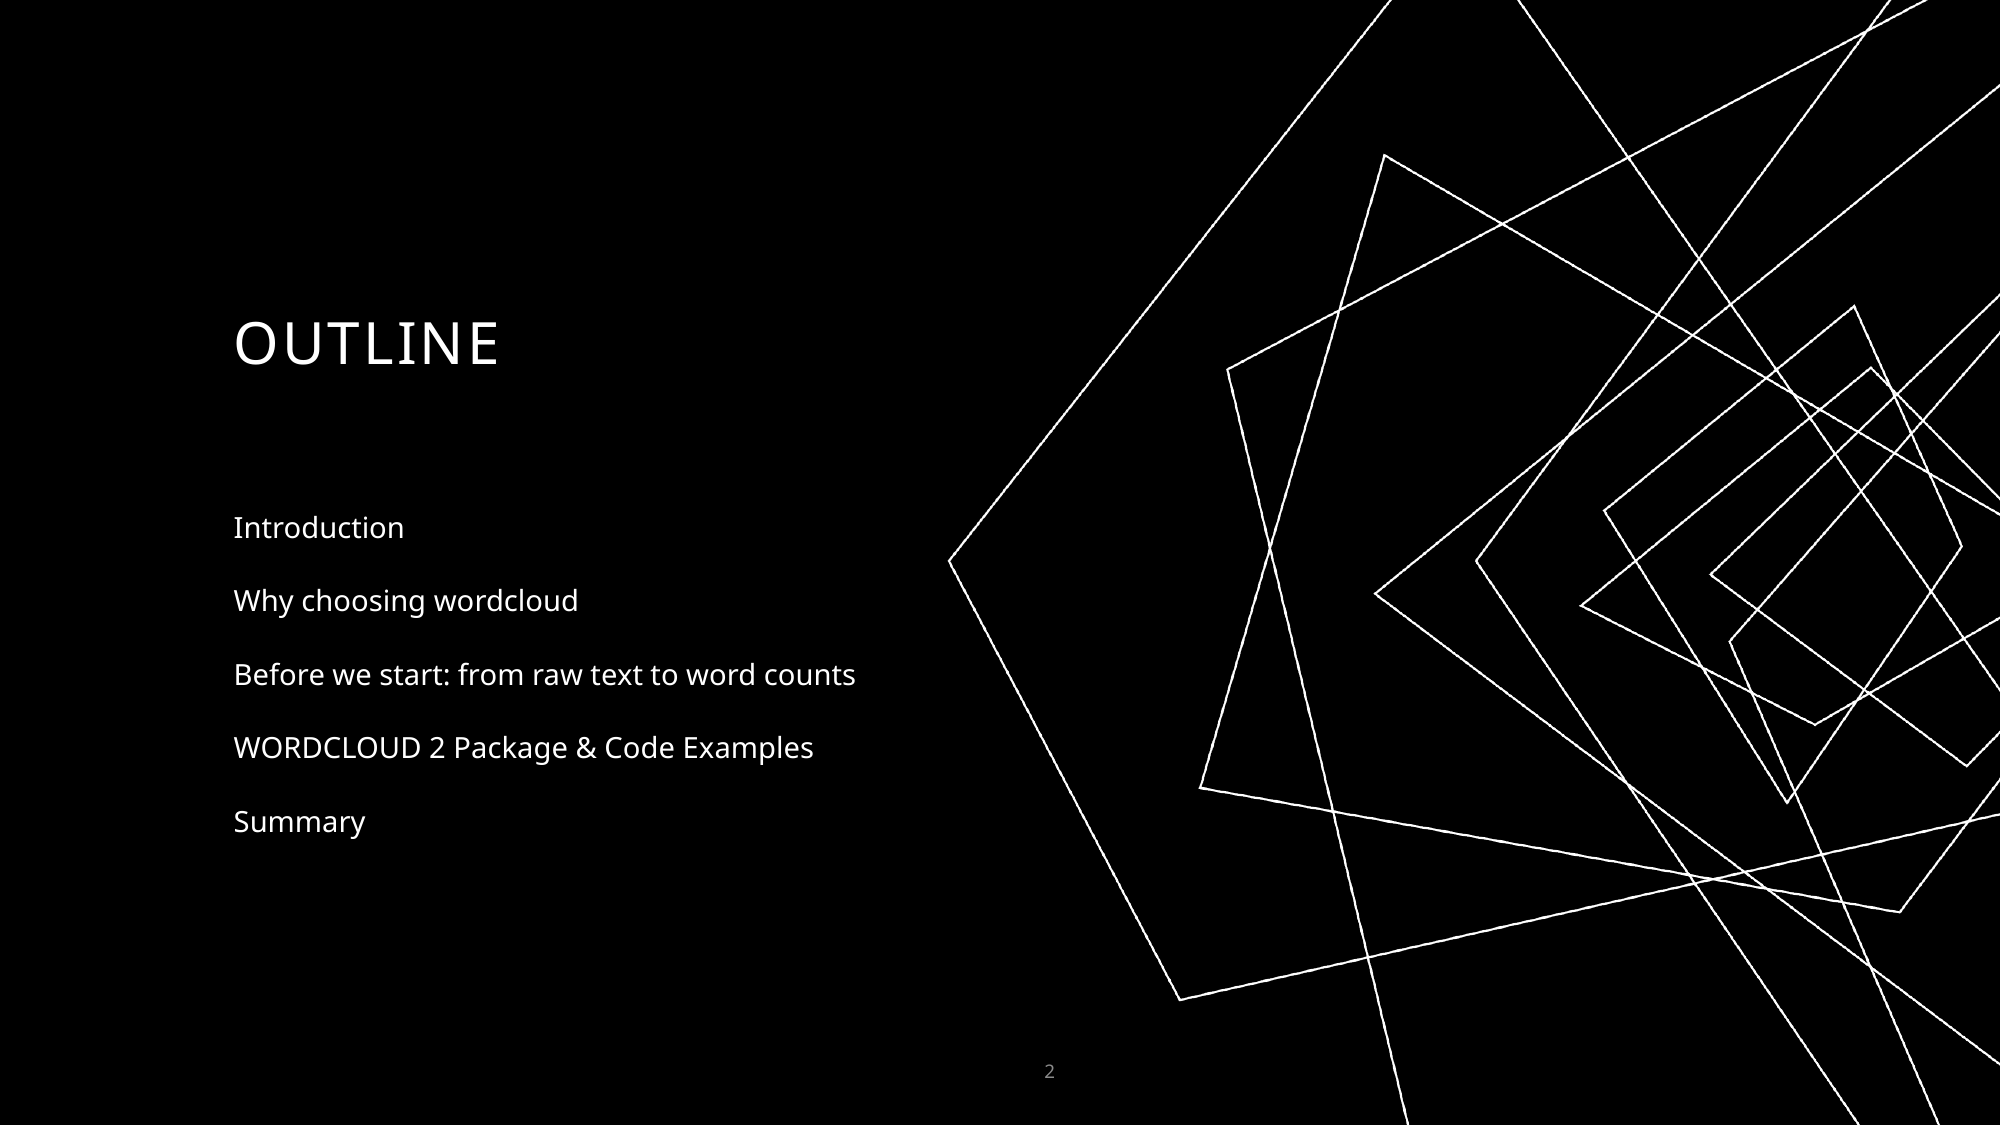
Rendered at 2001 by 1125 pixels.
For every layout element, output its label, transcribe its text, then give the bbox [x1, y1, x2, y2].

list Introduction Why choosing wordcloud Before we start: from raw text to word counts WORDCLOUD 2 Package & Code Examples Summary [218, 484, 958, 898]
title outline [218, 167, 694, 385]
picture [900, 0, 2000, 1125]
slide_number 2 [908, 1042, 1071, 1103]
